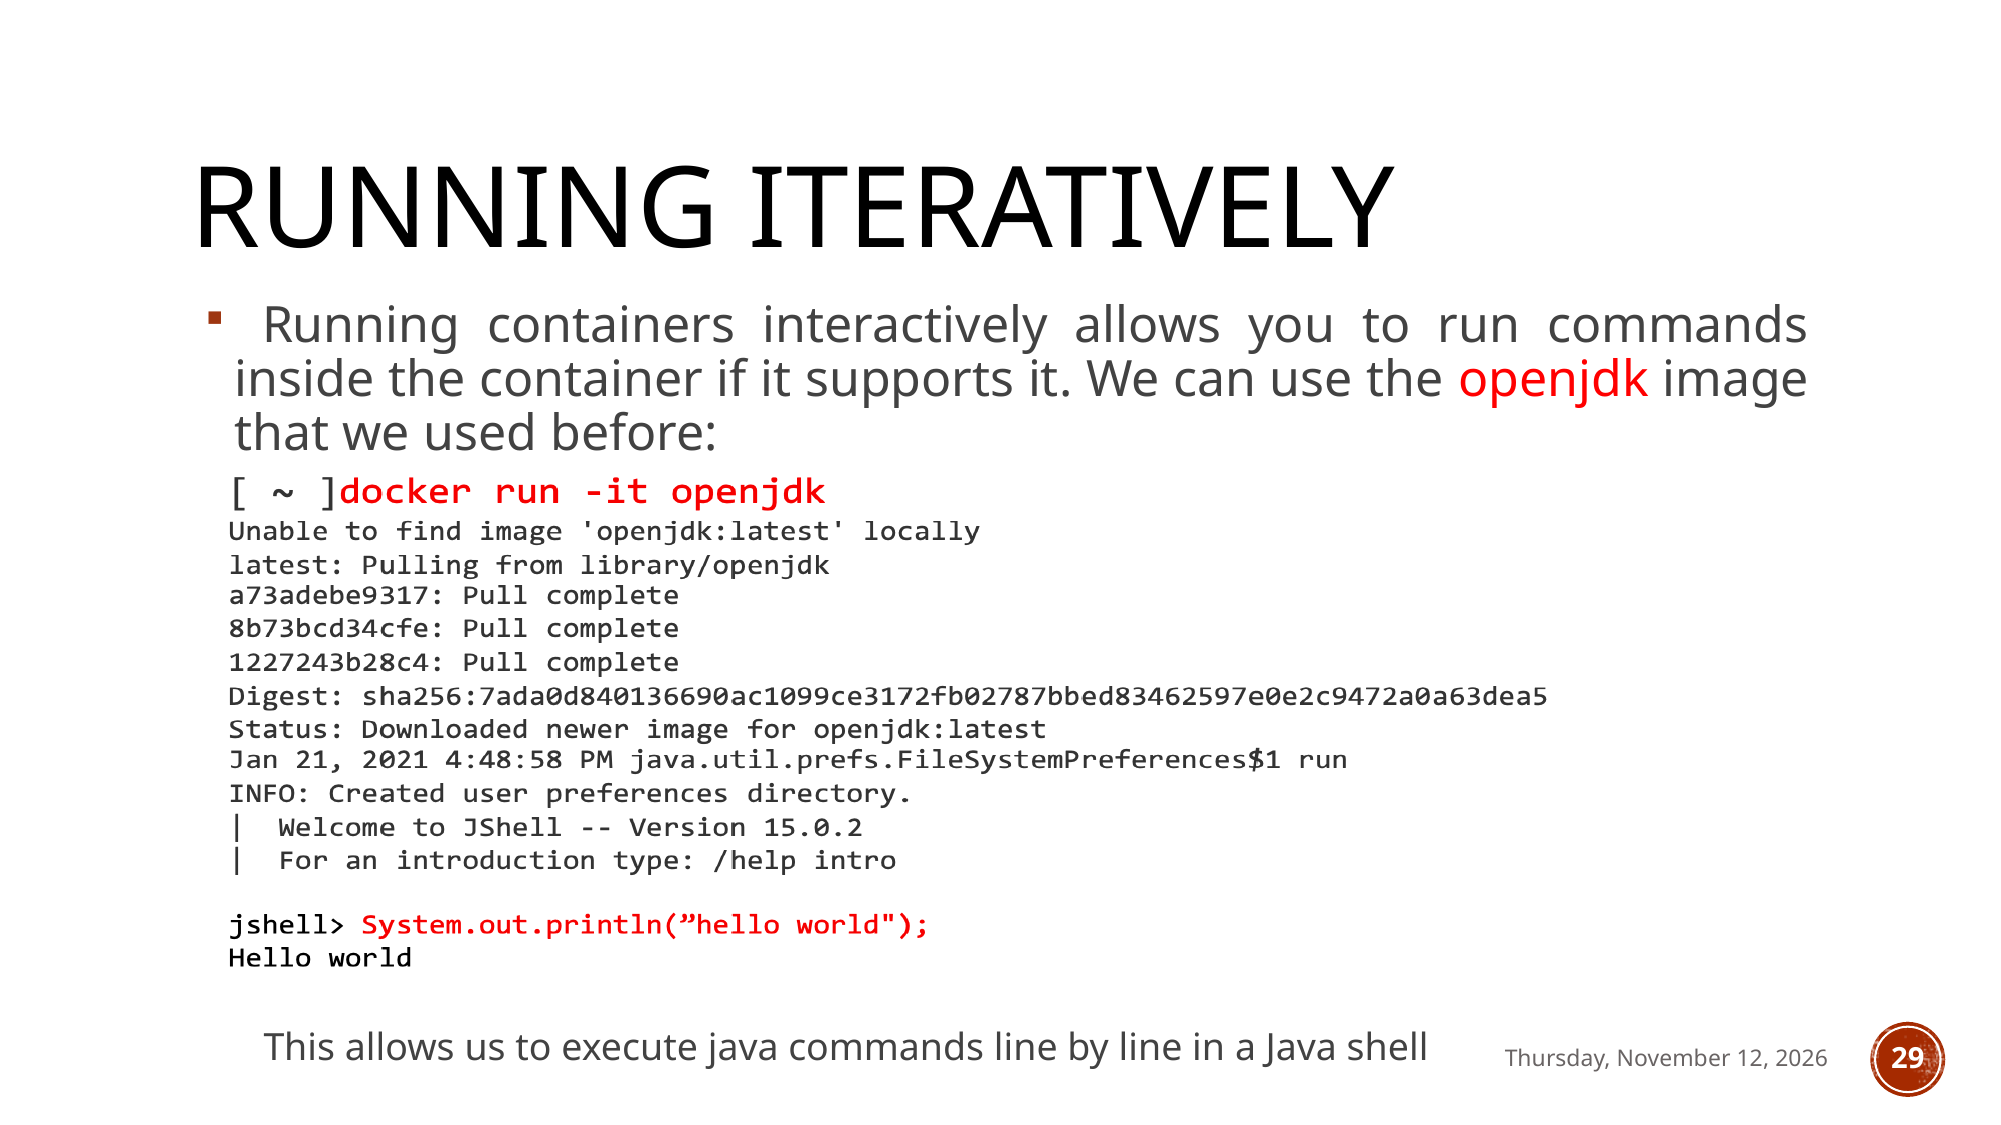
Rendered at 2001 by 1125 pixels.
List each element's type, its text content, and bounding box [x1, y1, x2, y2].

list Running containers interactively allows you to run commands inside the container if it supports it. We can use the openjdk image that we used before: [174, 292, 1825, 957]
text_box This allows us to execute java commands line by line in a Java shell [208, 1015, 1494, 1075]
title Running iteratively [175, 79, 1826, 344]
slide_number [1306, 1028, 1844, 1089]
picture [209, 455, 1608, 988]
slide_number 29 [1855, 1028, 1961, 1089]
